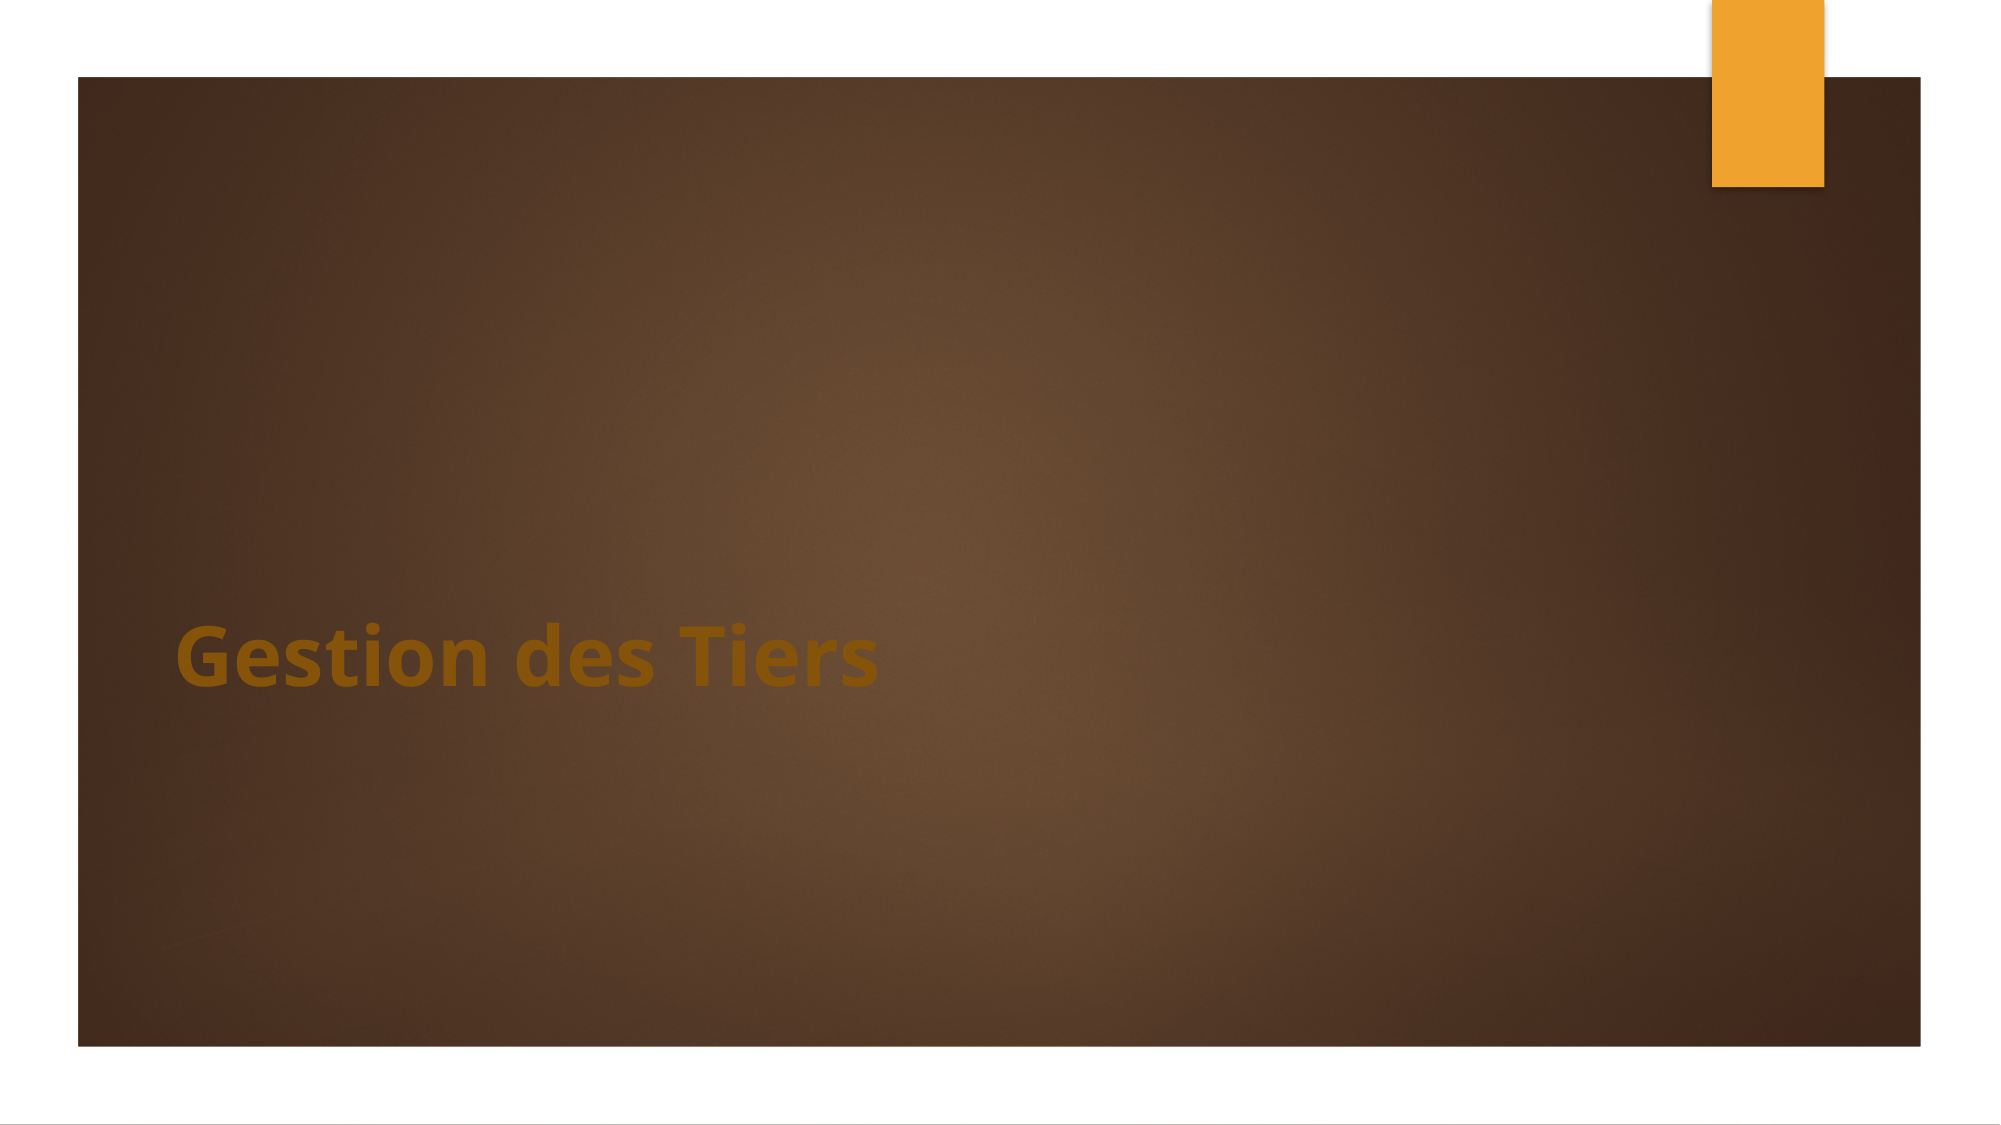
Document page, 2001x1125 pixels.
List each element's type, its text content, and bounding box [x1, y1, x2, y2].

text_box Gestion des Tiers [158, 271, 1607, 711]
picture [79, 78, 1920, 1046]
